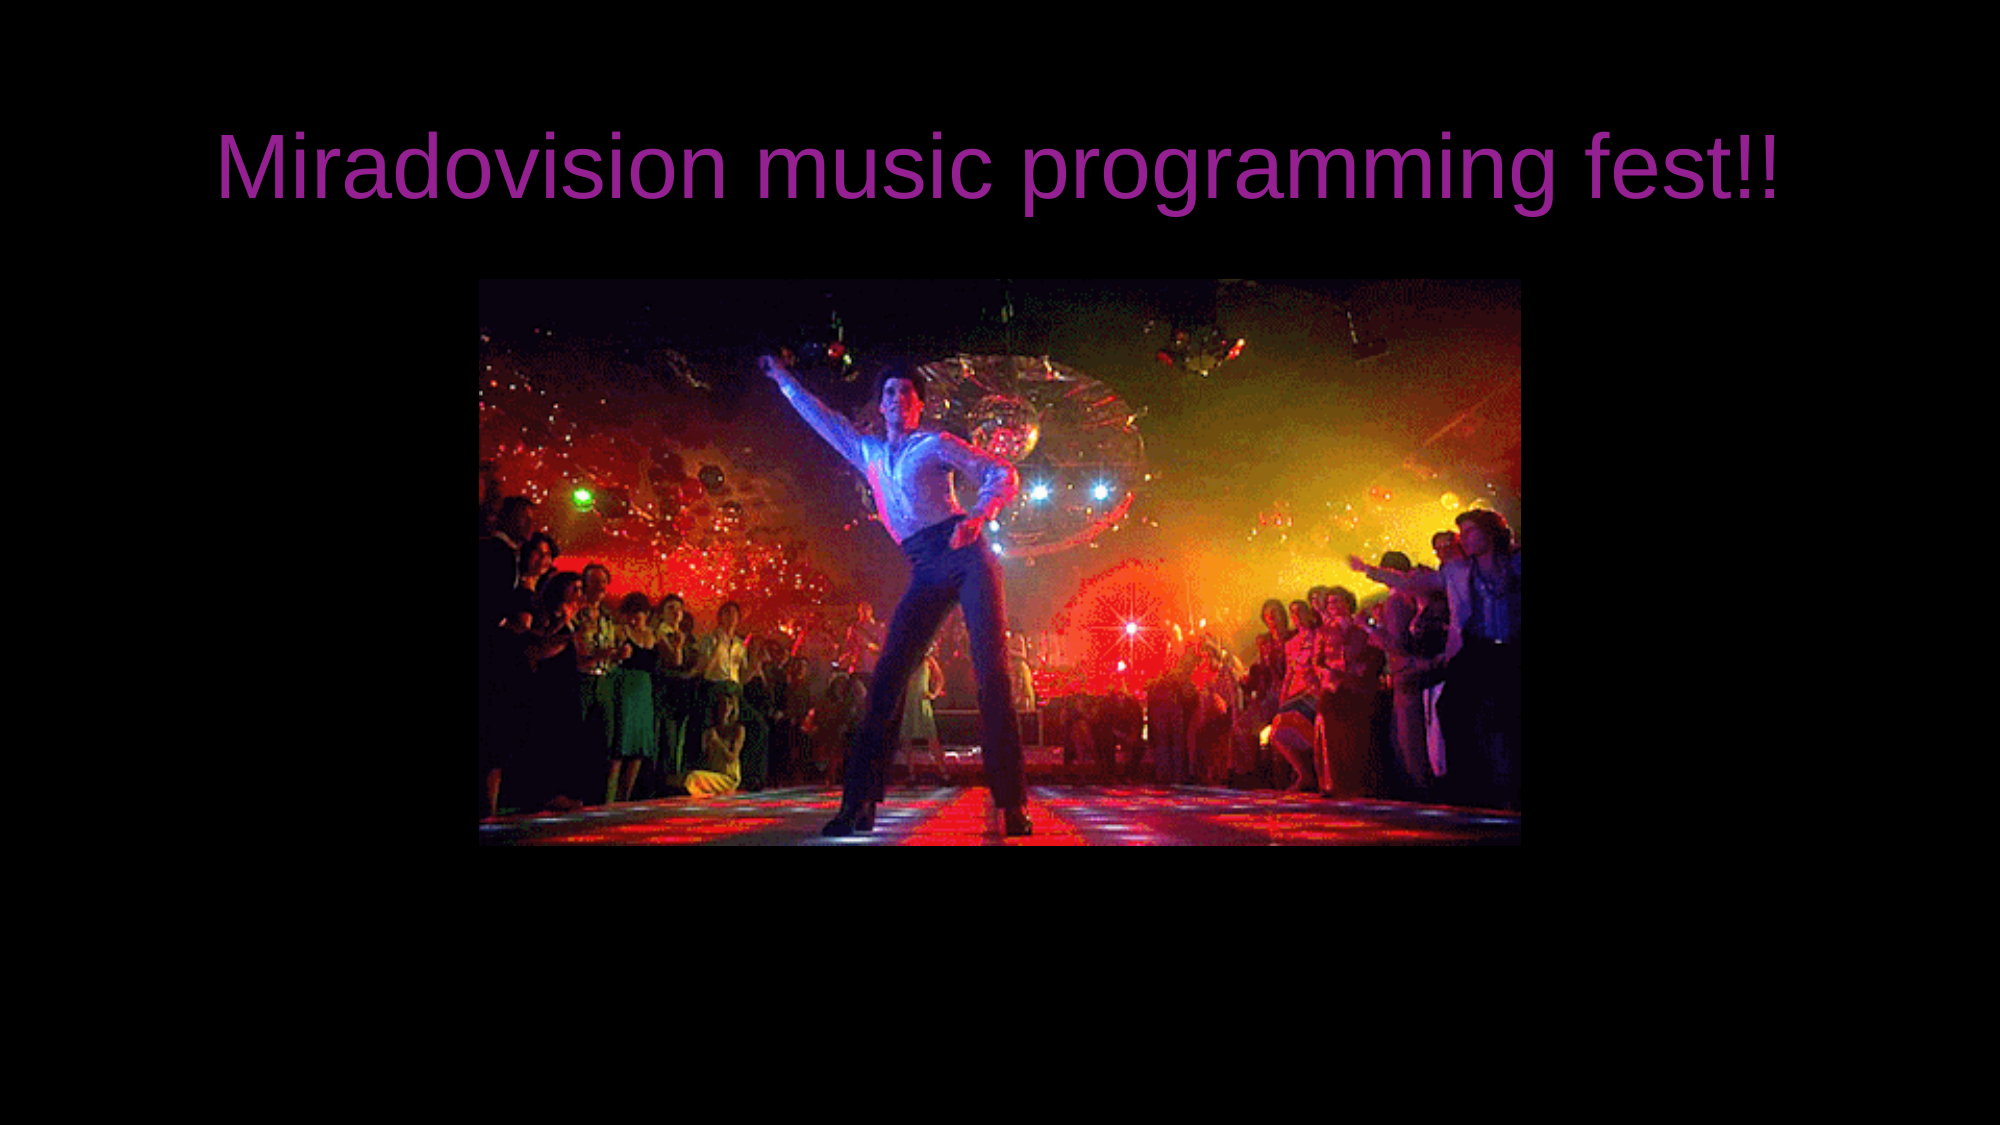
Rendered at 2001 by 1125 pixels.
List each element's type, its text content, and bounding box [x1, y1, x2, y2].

picture [479, 279, 1521, 846]
title Miradovision music programming fest!! [137, 59, 1863, 278]
